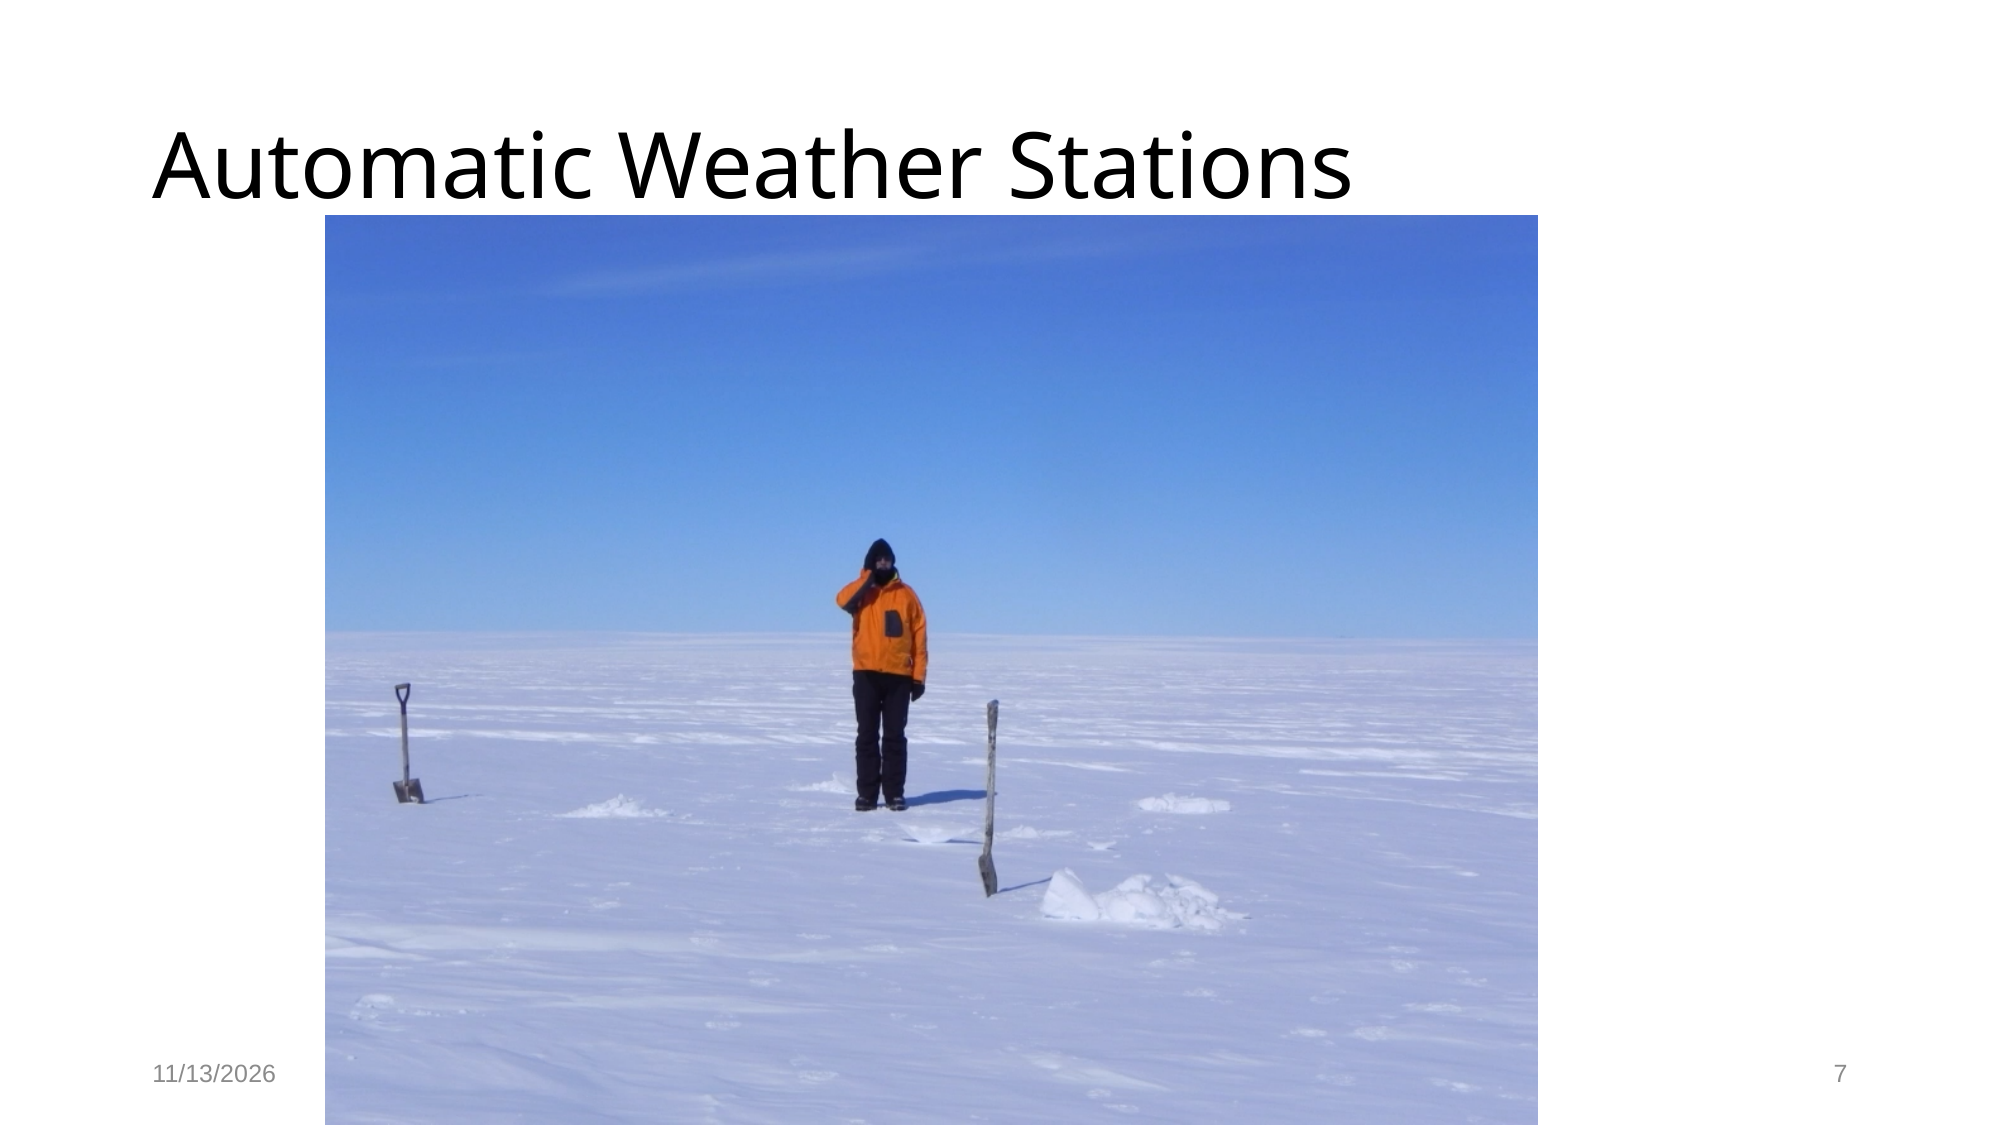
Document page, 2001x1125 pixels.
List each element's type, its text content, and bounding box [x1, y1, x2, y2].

title Automatic Weather Stations [137, 59, 1863, 278]
slide_number 7 [1538, 1042, 1863, 1103]
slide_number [137, 1042, 324, 1103]
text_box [324, 215, 1538, 1125]
